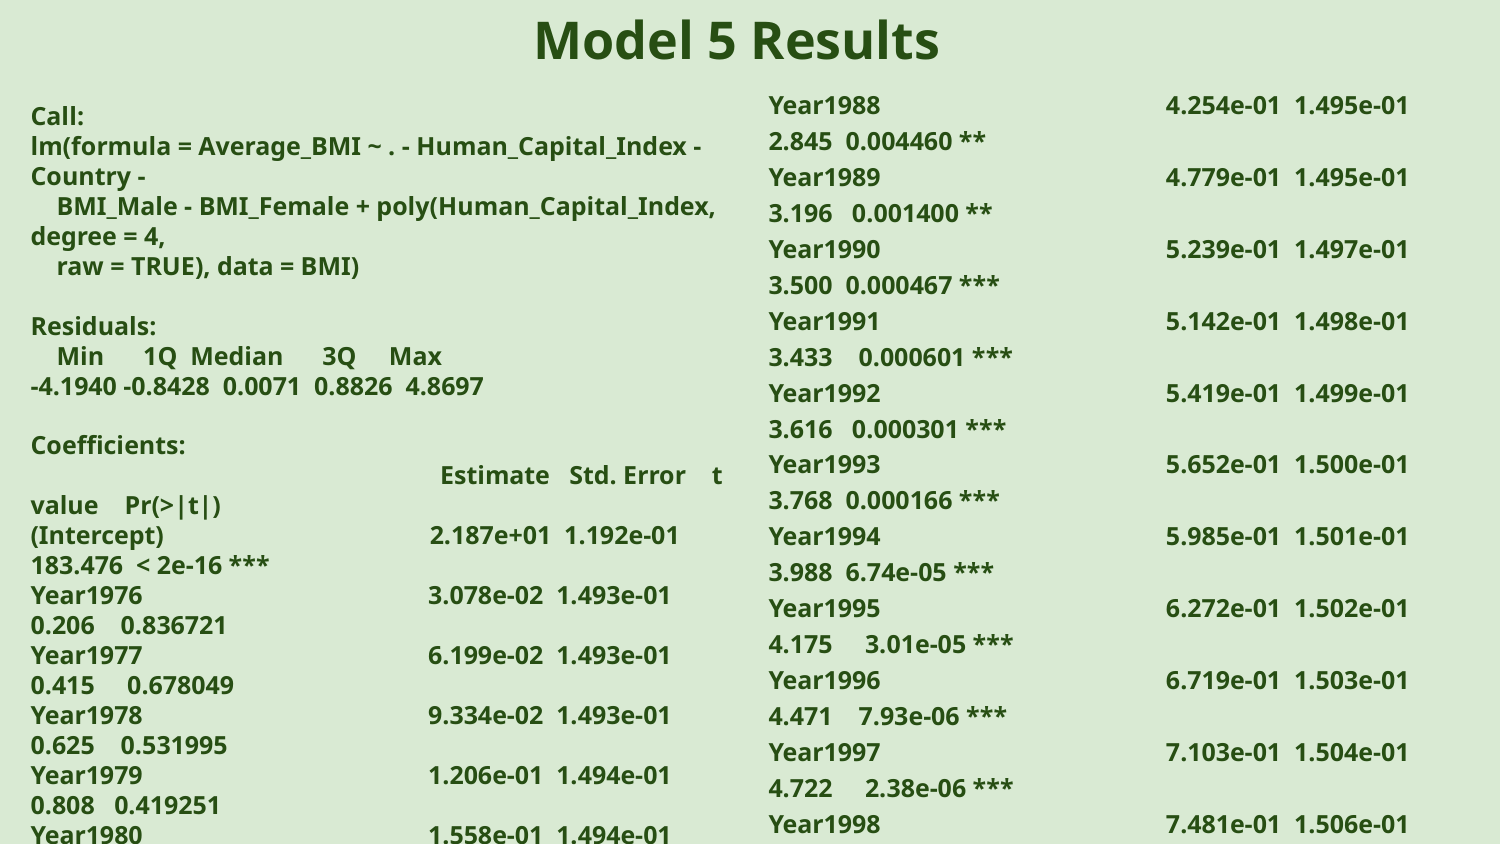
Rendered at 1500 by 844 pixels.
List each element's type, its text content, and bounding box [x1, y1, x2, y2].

text_box Call: lm(formula = Average_BMI ~ . - Human_Capital_Index - Country - BMI_Male - BMI_Female + poly(Human_Capital_Index, degree = 4, raw = TRUE), data = BMI) Residuals: Min 1Q Median 3Q Max -4.1940 -0.8428 0.0071 0.8826 4.8697 Coefficients: Estimate Std. Error t value Pr(>|t|) (Intercept) 2.187e+01 1.192e-01 183.476 < 2e-16 *** Year1976 3.078e-02 1.493e-01 0.206 0.836721 Year1977 6.199e-02 1.493e-01 0.415 0.678049 Year1978 9.334e-02 1.493e-01 0.625 0.531995 Year1979 1.206e-01 1.494e-01 0.808 0.419251 Year1980 1.558e-01 1.494e-01 1.043 0.296905 Year1981 1.795e-01 1.494e-01 1.202 0.229580 Year1982 2.145e-01 1.494e-01 1.436 0.151180 Year1983 2.440e-01 1.494e-01 1.633 0.102593 Year1984 2.736e-01 1.495e-01 1.831 0.067176 . Year1985 3.053e-01 1.495e-01 2.043 0.041138 * Year1986 3.438e-01 1.495e-01 2.300 0.021497 * Year1987 3.860e-01 1.495e-01 2.582 0.009850 ** [15, 85, 748, 844]
title Model 5 Results [61, 8, 1412, 69]
text_box Year1988 4.254e-01 1.495e-01 2.845 0.004460 ** Year1989 4.779e-01 1.495e-01 3.196 0.001400 ** Year1990 5.239e-01 1.497e-01 3.500 0.000467 *** Year1991 5.142e-01 1.498e-01 3.433 0.000601 *** Year1992 5.419e-01 1.499e-01 3.616 0.000301 *** Year1993 5.652e-01 1.500e-01 3.768 0.000166 *** Year1994 5.985e-01 1.501e-01 3.988 6.74e-05 *** Year1995 6.272e-01 1.502e-01 4.175 3.01e-05 *** Year1996 6.719e-01 1.503e-01 4.471 7.93e-06 *** Year1997 7.103e-01 1.504e-01 4.722 2.38e-06 *** Year1998 7.481e-01 1.506e-01 4.969 6.88e-07 *** Year1999 7.875e-01 1.507e-01 5.226 1.79e-07 *** Year2000 8.269e-01 1.509e-01 5.482 4.37e-08 *** Year2001 8.777e-01 1.509e-01 5.815 6.33e-09 *** Year2002 9.310e-01 1.510e-01 6.167 7.36e-10 *** Year2003 9.781e-01 1.511e-01 6.474 1.02e-10 *** Year2004 1.018e+00 1.512e-01 6.732 1.81e-11 *** Year2005 1.069e+00 1.513e-01 7.066 1.75e-12 *** Year2006 1.105e+00 1.514e-01 7.299 3.22e-13 *** Year2007 1.142e+00 1.516e-01 7.534 5.57e-14 *** Year2008 1.194e+00 1.516e-01 7.875 3.94e-15 *** [753, 68, 1500, 844]
